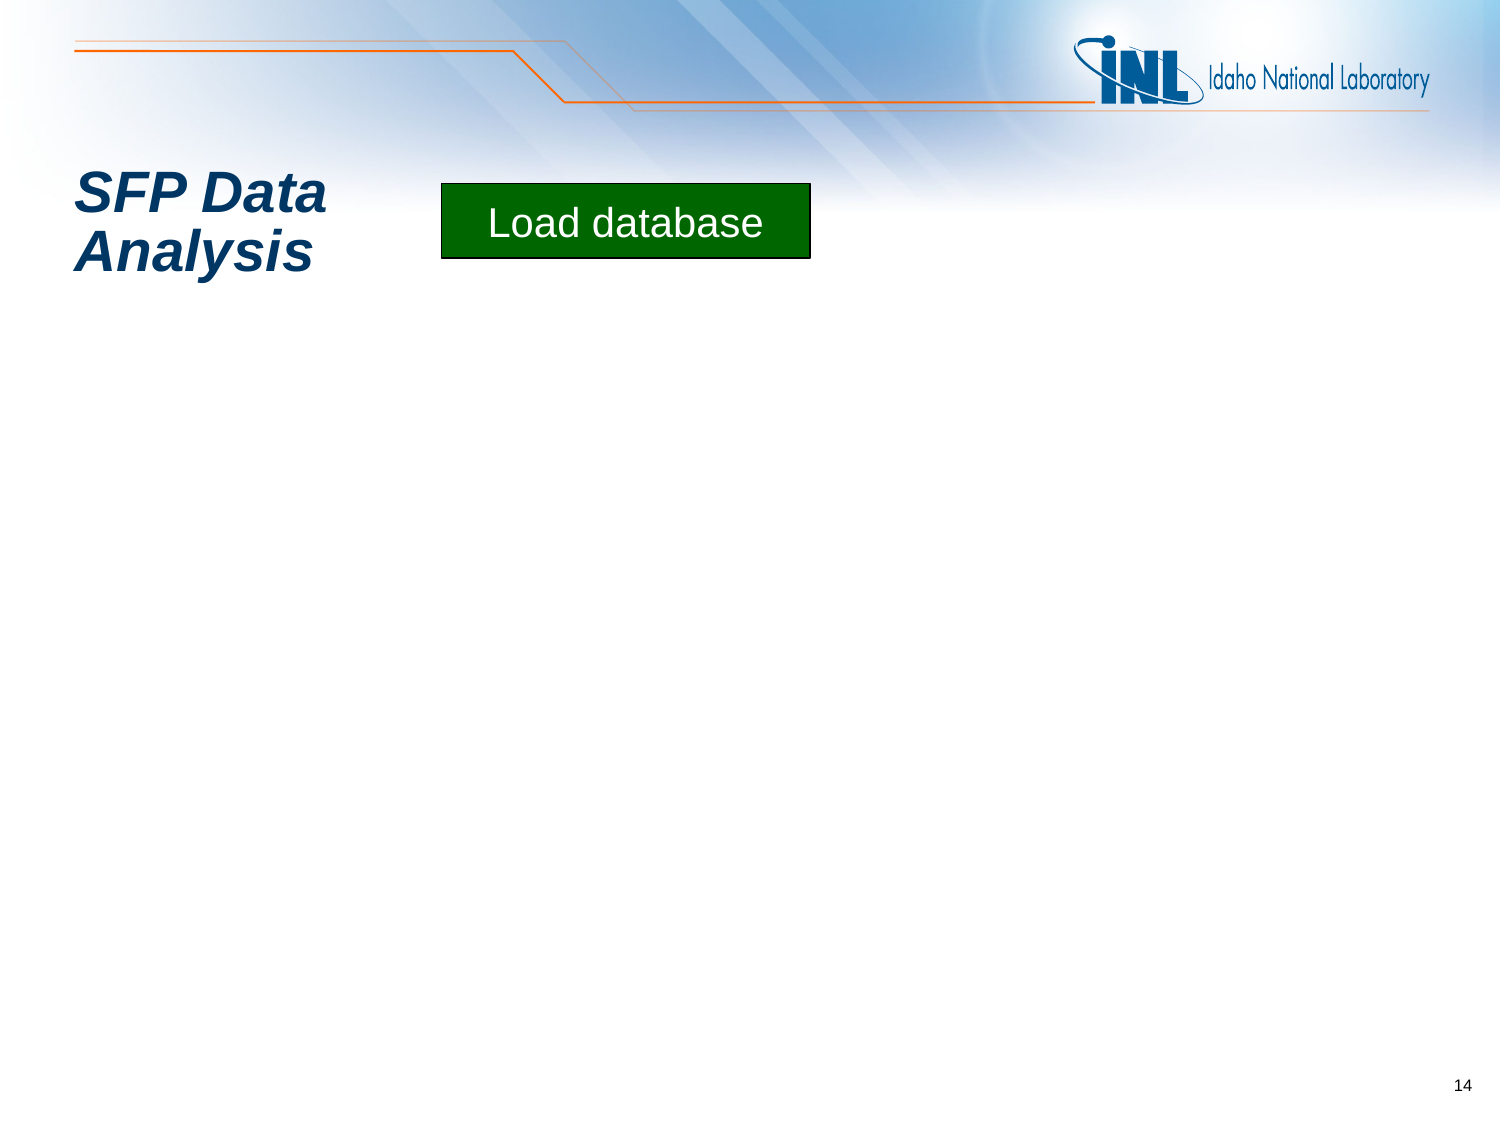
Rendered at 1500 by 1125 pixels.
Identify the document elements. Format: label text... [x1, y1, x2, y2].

slide_number 14 [1429, 1074, 1473, 1096]
title SFP Data Analysis [74, 164, 1426, 287]
text_box Load database [441, 183, 810, 259]
picture [0, 0, 1500, 1125]
